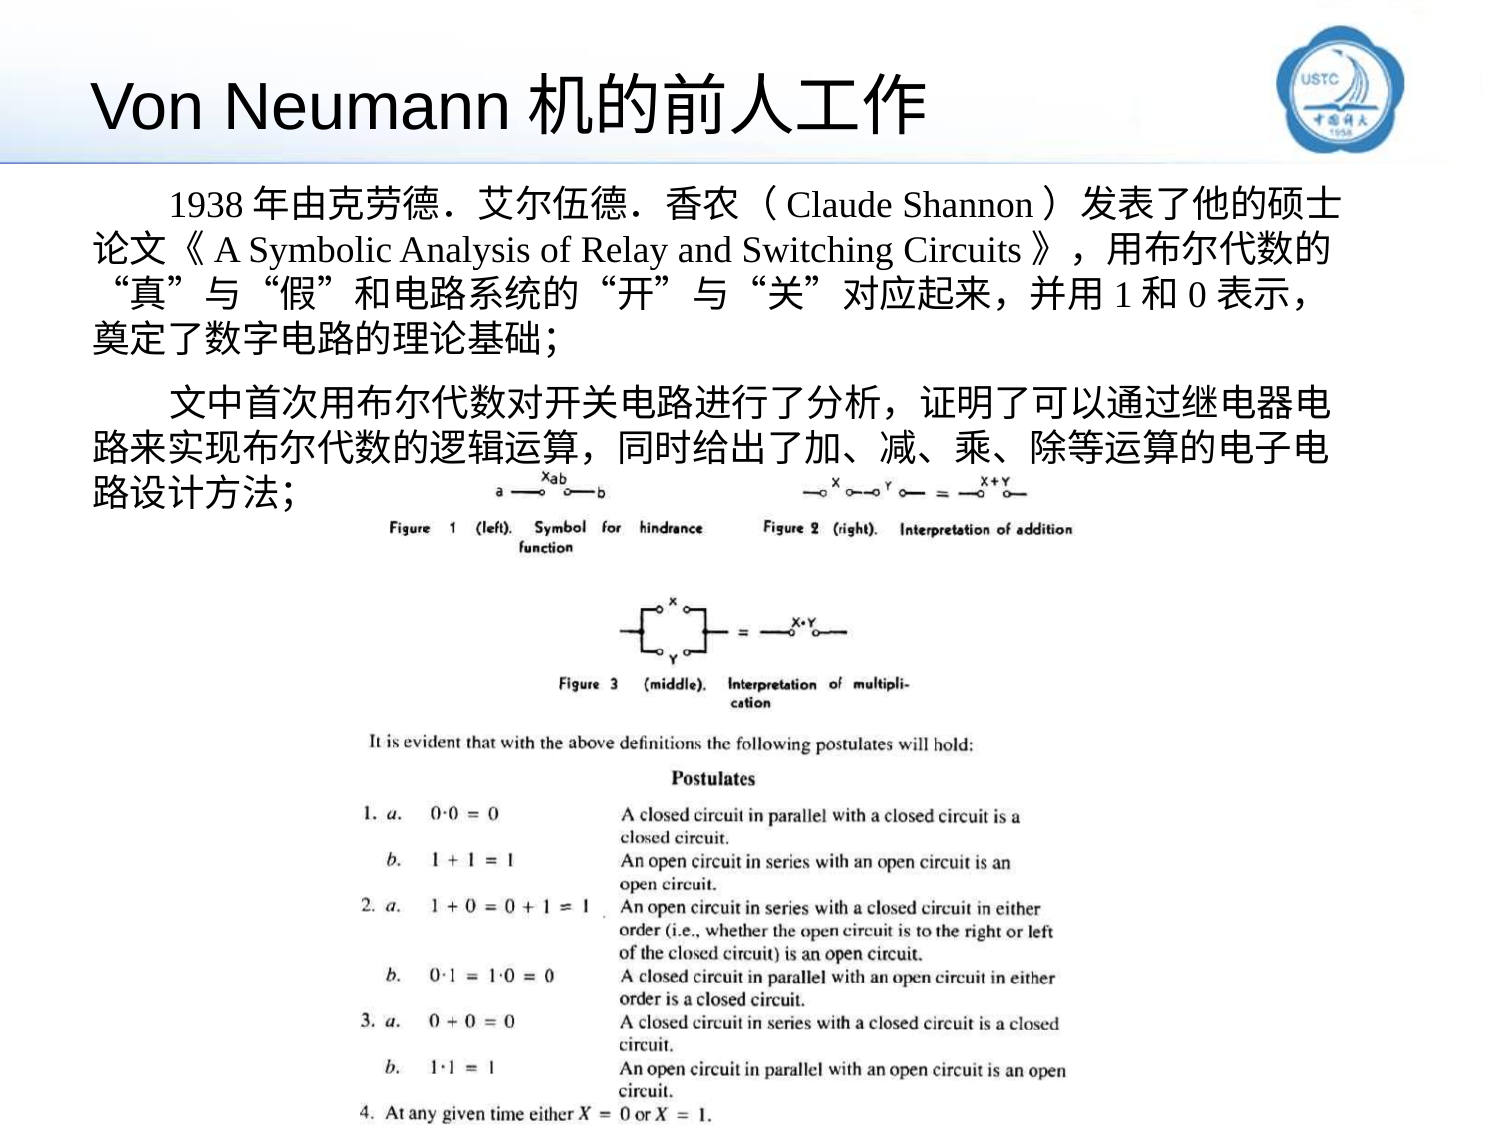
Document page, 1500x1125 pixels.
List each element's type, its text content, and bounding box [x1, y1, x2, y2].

picture [0, 0, 1500, 164]
picture [356, 459, 1081, 1125]
text_box 1938年由克劳德．艾尔伍德．香农（Claude Shannon）发表了他的硕士论文《A Symbolic Analysis of Relay and Switching Circuits》，用布尔代数的“真”与“假”和电路系统的“开”与“关”对应起来，并用1和0表示，奠定了数字电路的理论基础； 文中首次用布尔代数对开关电路进行了分析，证明了可以通过继电器电路来实现布尔代数的逻辑运算，同时给出了加、减、乘、除等运算的电子电路设计方法； [77, 172, 1366, 522]
title Von Neumann机的前人工作 [75, 45, 1425, 161]
